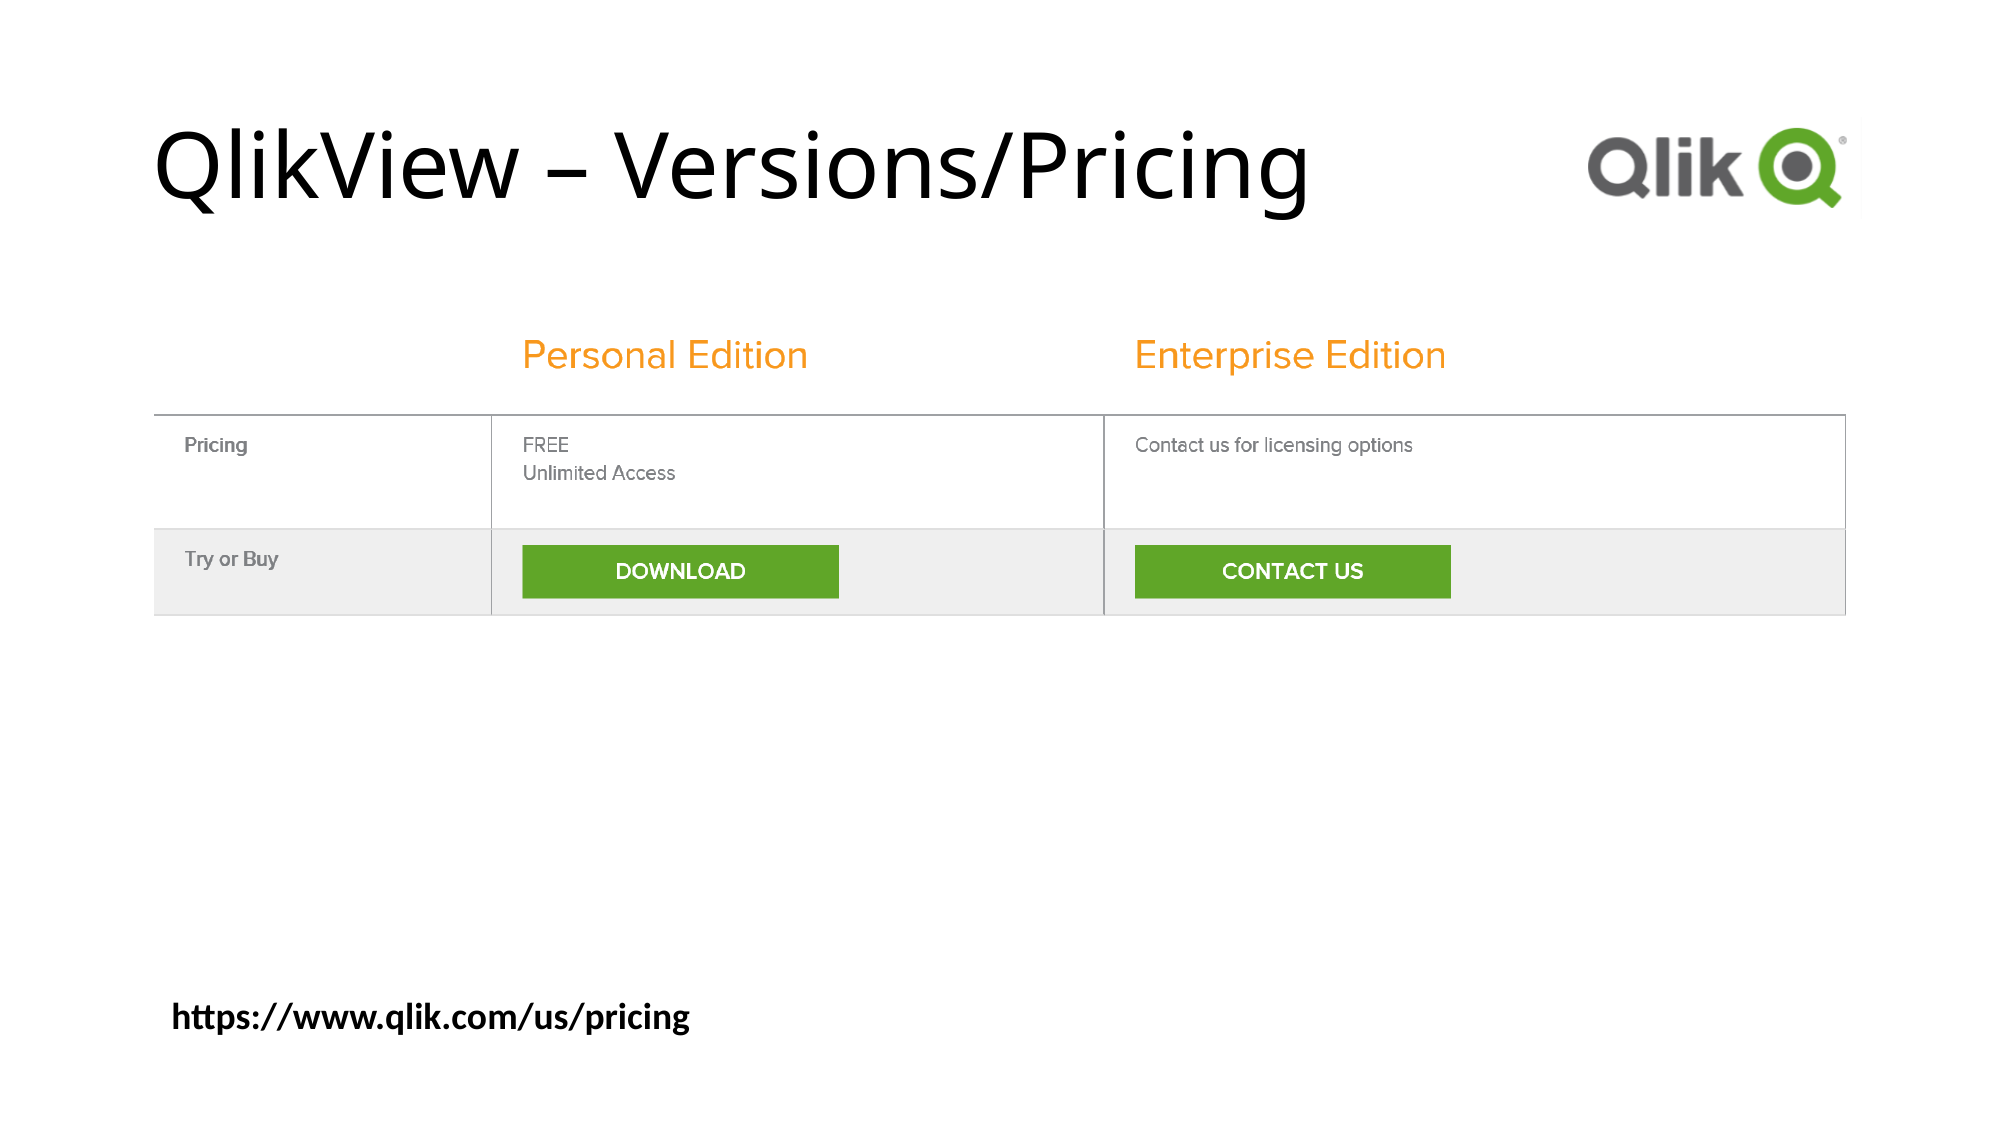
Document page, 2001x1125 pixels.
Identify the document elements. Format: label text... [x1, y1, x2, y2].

text_box https://www.qlik.com/us/pricing [156, 984, 706, 1044]
picture [1573, 117, 1863, 221]
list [137, 317, 1863, 639]
title QlikView – Versions/Pricing [137, 59, 1863, 278]
